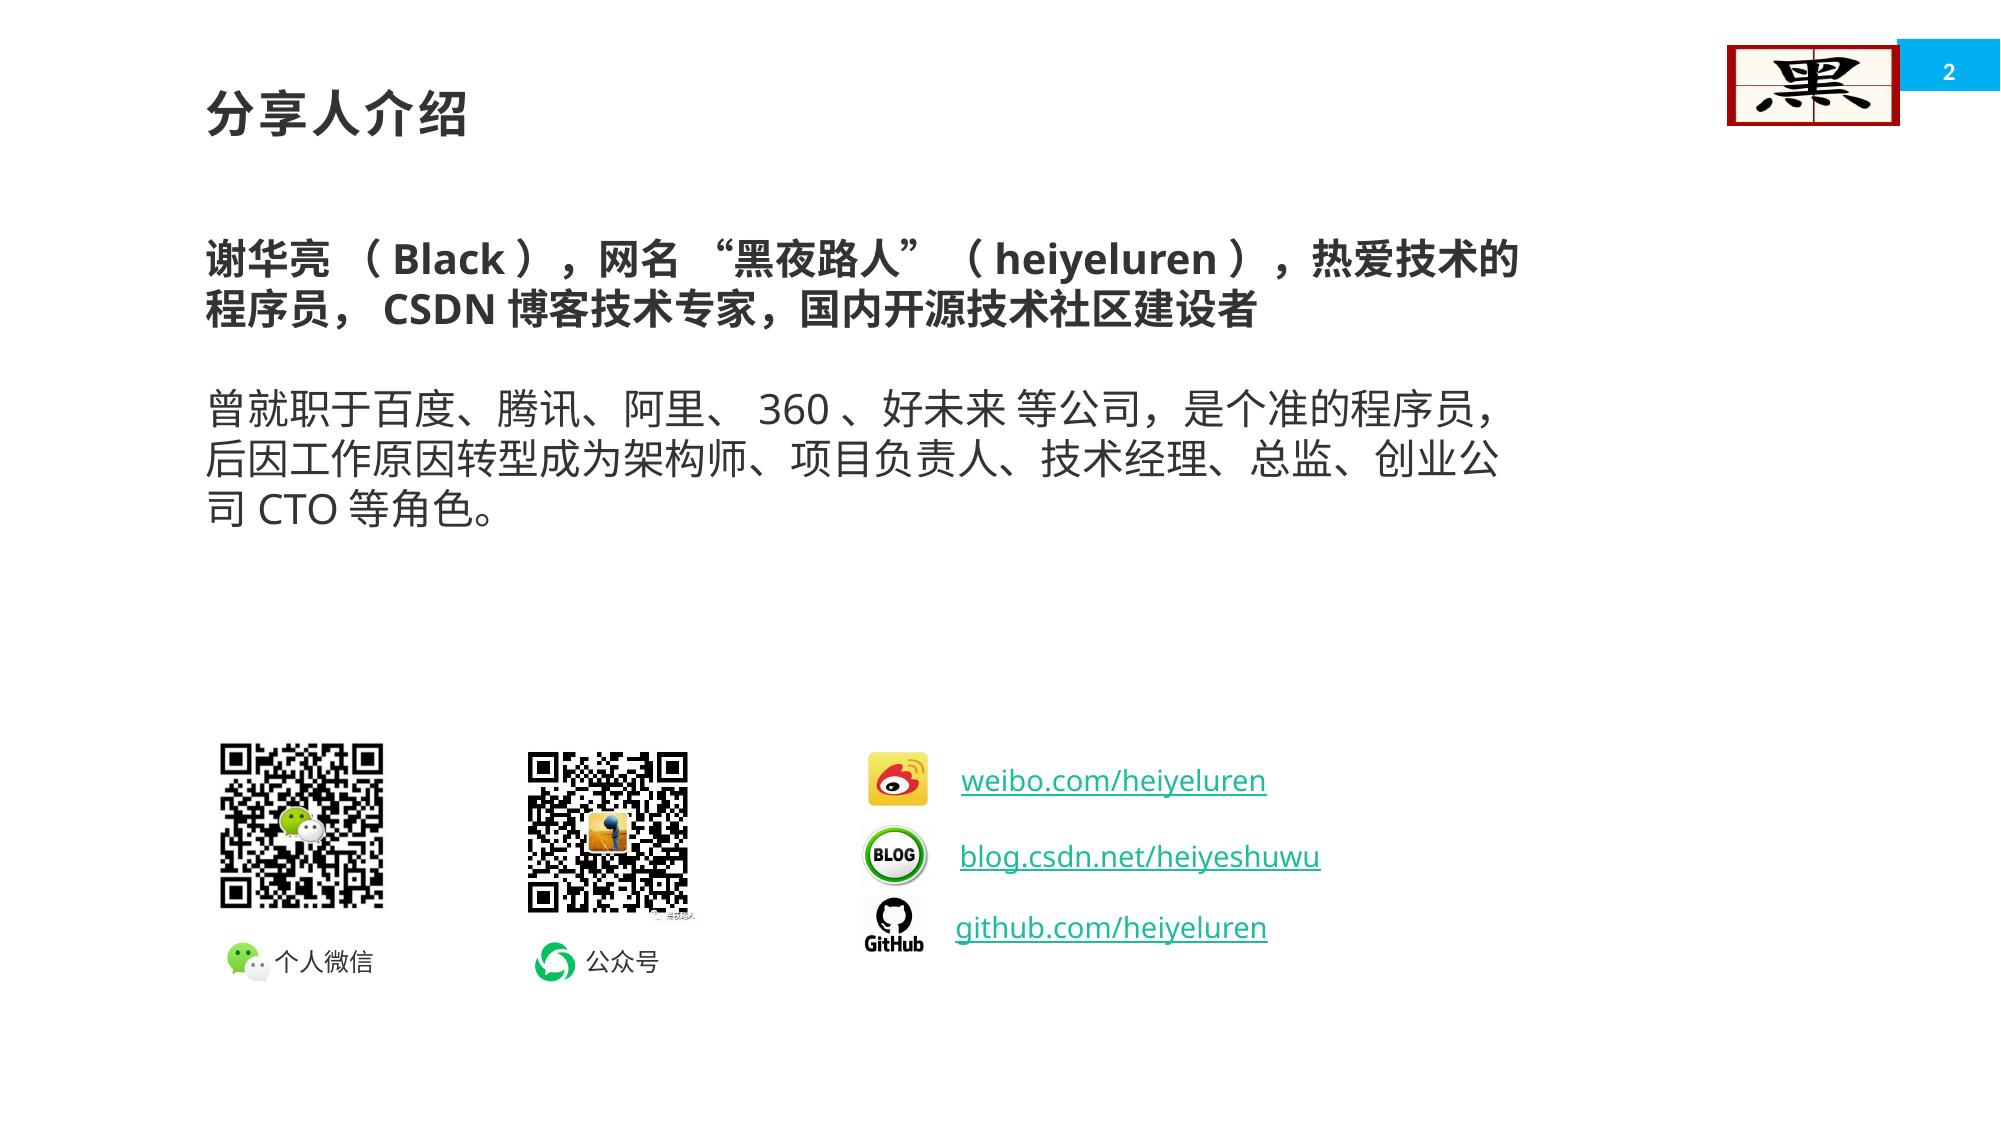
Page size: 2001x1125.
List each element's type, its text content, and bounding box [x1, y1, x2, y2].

text_box weibo.com/heiyeluren [954, 754, 1399, 810]
text_box 分享人介绍 [190, 70, 1544, 170]
picture [1727, 45, 1900, 126]
text_box blog.csdn.net/heiyeshuwu [944, 830, 1406, 885]
text_box 个人微信 [274, 946, 374, 977]
picture [868, 752, 928, 806]
text_box 公众号 [585, 946, 661, 977]
picture [863, 896, 926, 952]
text_box github.com/heiyeluren [940, 902, 1402, 957]
picture [533, 940, 576, 982]
picture [514, 739, 700, 925]
picture [214, 739, 388, 914]
picture [860, 823, 929, 887]
picture [225, 935, 273, 990]
text_box 谢华亮 （Black），网名 “黑夜路人”（heiyeluren），热爱技术的程序员，CSDN博客技术专家，国内开源技术社区建设者 曾就职于百度、腾讯、阿里、360、好未来 等公司，是个准的程序员，后因工作原因转型成为架构师、项目负责人、技术经理、总监、创业公司CTO等角色。 [190, 225, 1536, 541]
